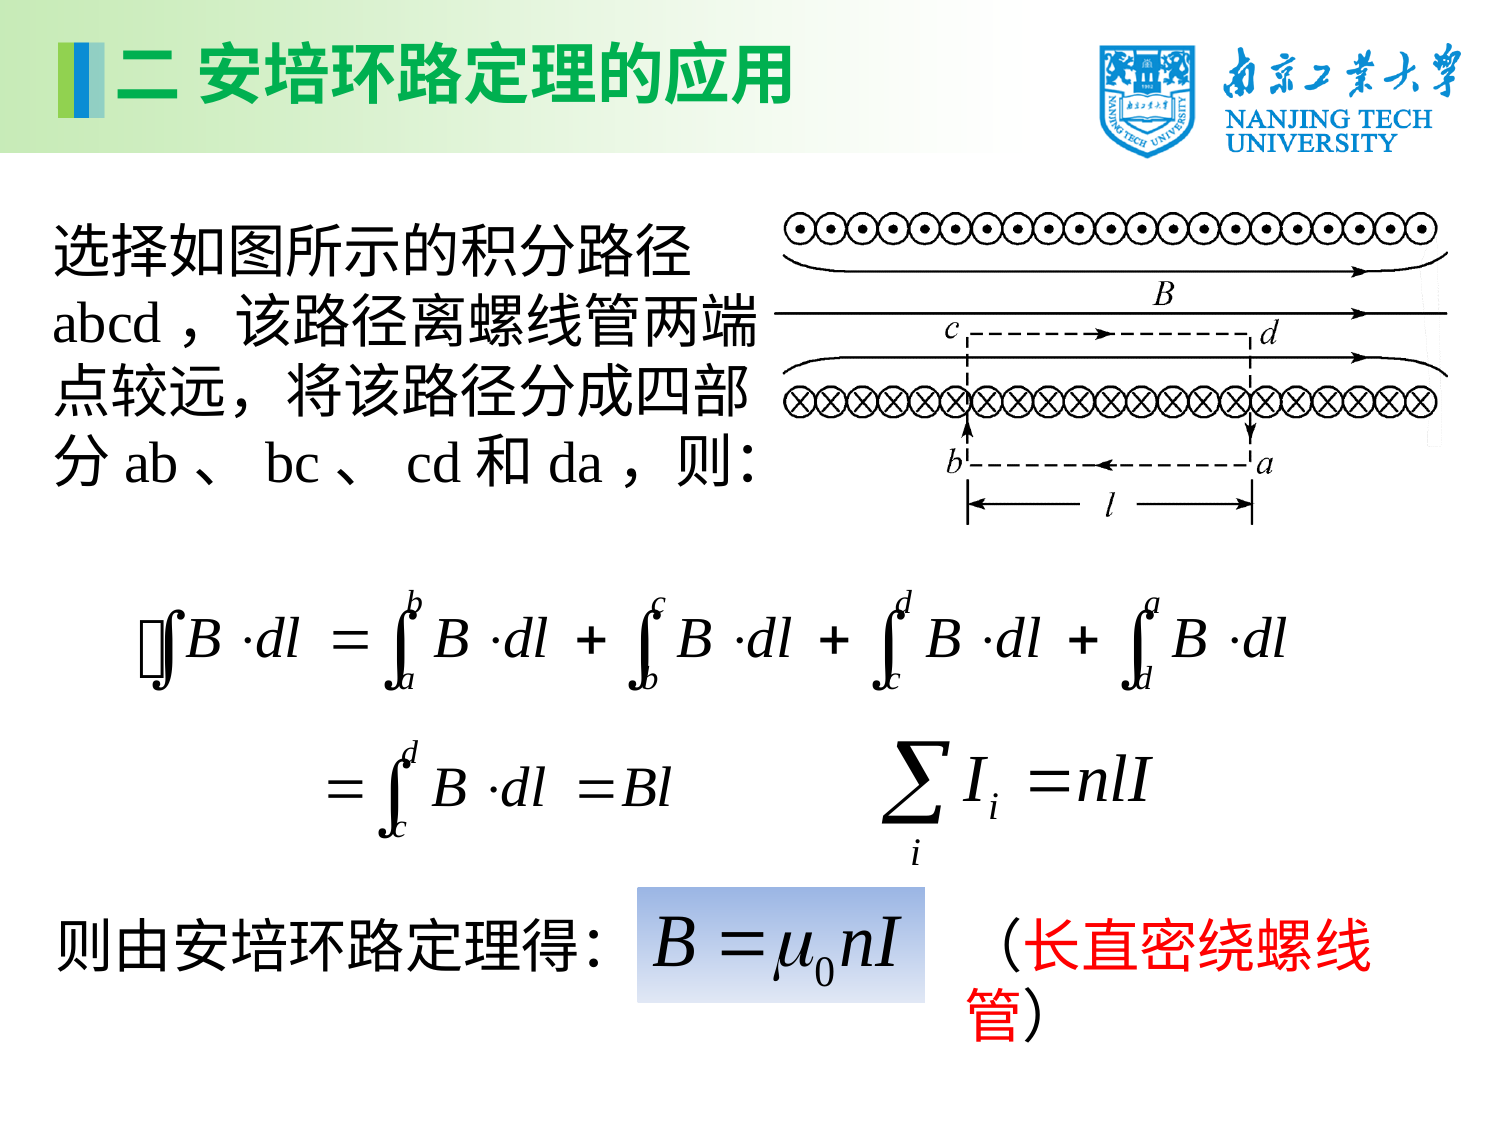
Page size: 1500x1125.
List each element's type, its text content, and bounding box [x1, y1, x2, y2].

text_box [126, 574, 1312, 703]
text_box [312, 724, 688, 851]
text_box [869, 724, 1171, 886]
text_box 则由安培环路定理得： [40, 901, 632, 987]
picture [0, 1, 1500, 1125]
text_box 二 安培环路定理的应用 [99, 24, 1075, 120]
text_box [637, 887, 926, 1003]
text_box （长直密绕螺线管） [950, 901, 1462, 1057]
text_box 选择如图所示的积分路径abcd，该路径离螺线管两端点较远，将该路径分成四部分ab、bc、cd和da，则： [37, 206, 788, 502]
